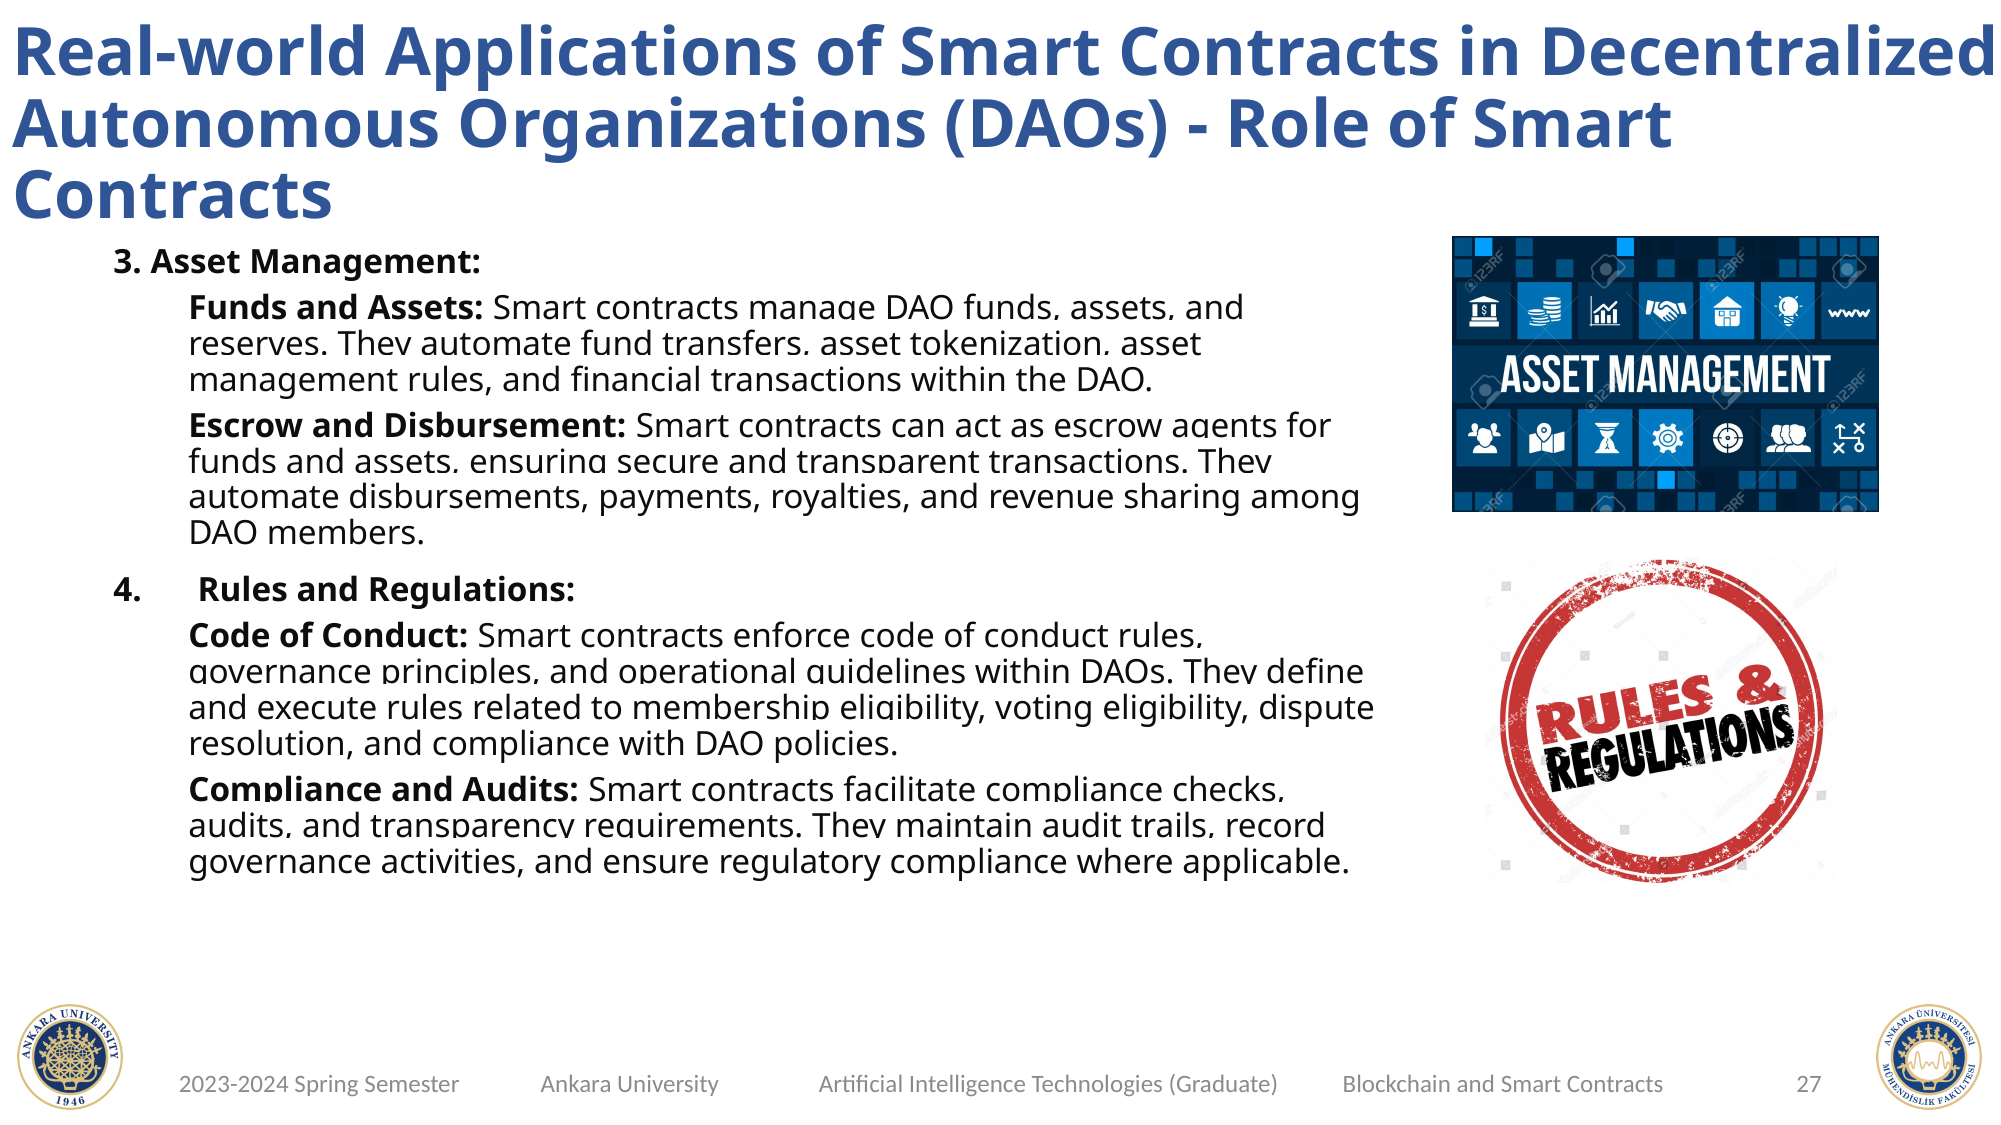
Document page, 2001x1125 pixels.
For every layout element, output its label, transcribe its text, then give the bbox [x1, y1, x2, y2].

picture [17, 1004, 123, 1110]
picture [1452, 236, 1879, 512]
title Real-world Applications of Smart Contracts in Decentralized Autonomous Organizations (DAOs) - Role of Smart Contracts [0, 59, 2000, 192]
slide_number 27 [1751, 1052, 1837, 1113]
picture [1484, 557, 1837, 883]
list 3. Asset Management: Funds and Assets: Smart contracts manage DAO funds, assets, and reserves. They automate fund transfers, asset tokenization, asset management rules, and financial transactions within the DAO. Escrow and Disbursement: Smart contracts can act as escrow agents for funds and assets, ensuring secure and transparent transactions. They automate disbursements, payments, royalties, and revenue sharing among DAO members. Rules and Regulations: Code of Conduct: Smart contracts enforce code of conduct rules, governance principles, and operational guidelines within DAOs. They define and execute rules related to membership eligibility, voting eligibility, dispute resolution, and compliance with DAO policies. Compliance and Audits: Smart contracts facilitate compliance checks, audits, and transparency requirements. They maintain audit trails, record governance activities, and ensure regulatory compliance where applicable. [98, 236, 1409, 1014]
picture [1876, 1004, 1982, 1110]
